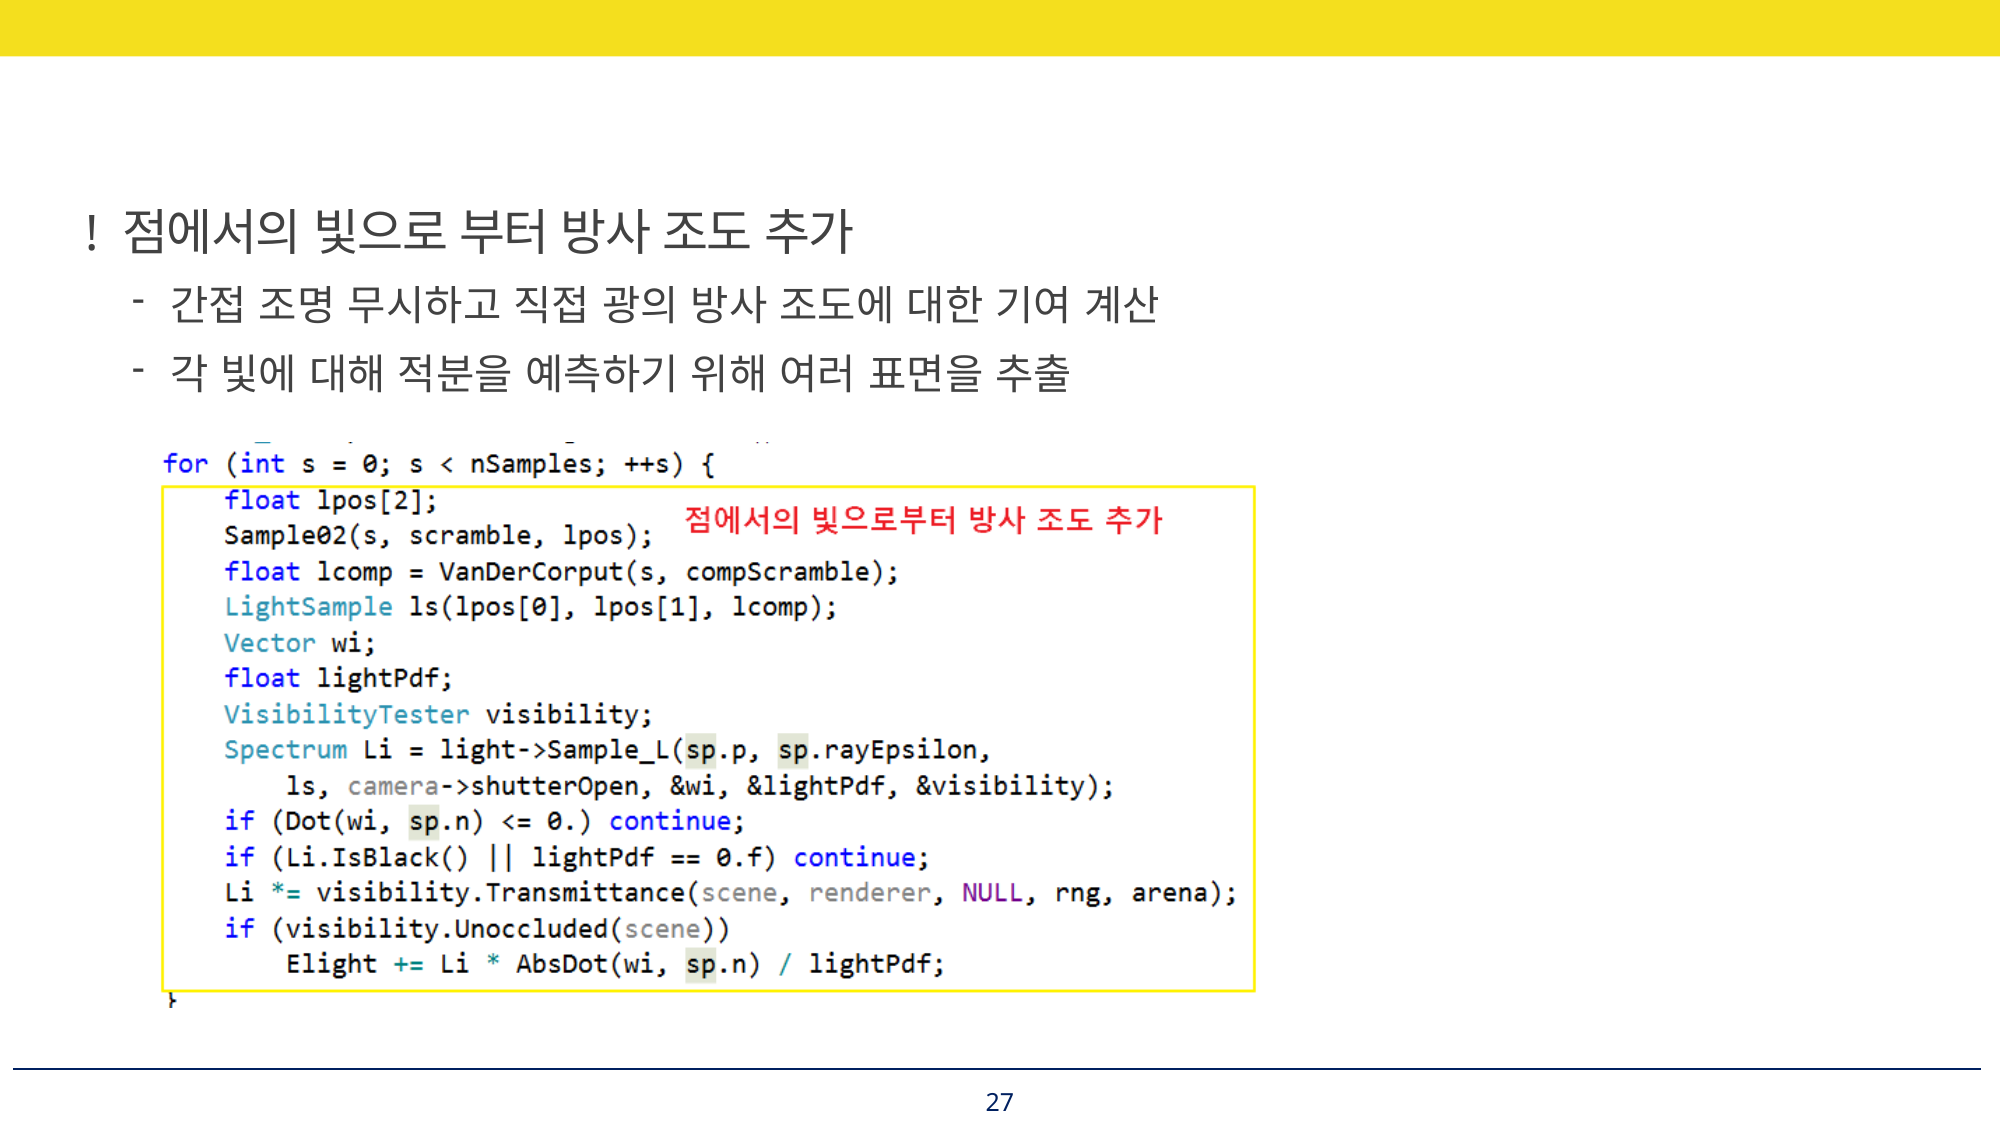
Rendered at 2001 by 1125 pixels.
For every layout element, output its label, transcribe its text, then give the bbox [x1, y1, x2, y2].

slide_number 27 [916, 1078, 1084, 1125]
picture [111, 442, 1278, 1008]
list ! 점에서의 빛으로 부터 방사 조도 추가 간접 조명 무시하고 직접 광의 방사 조도에 대한 기여 계산 각 빛에 대해 적분을 예측하기 위해 여러 표면을 추출 [85, 188, 1915, 1000]
